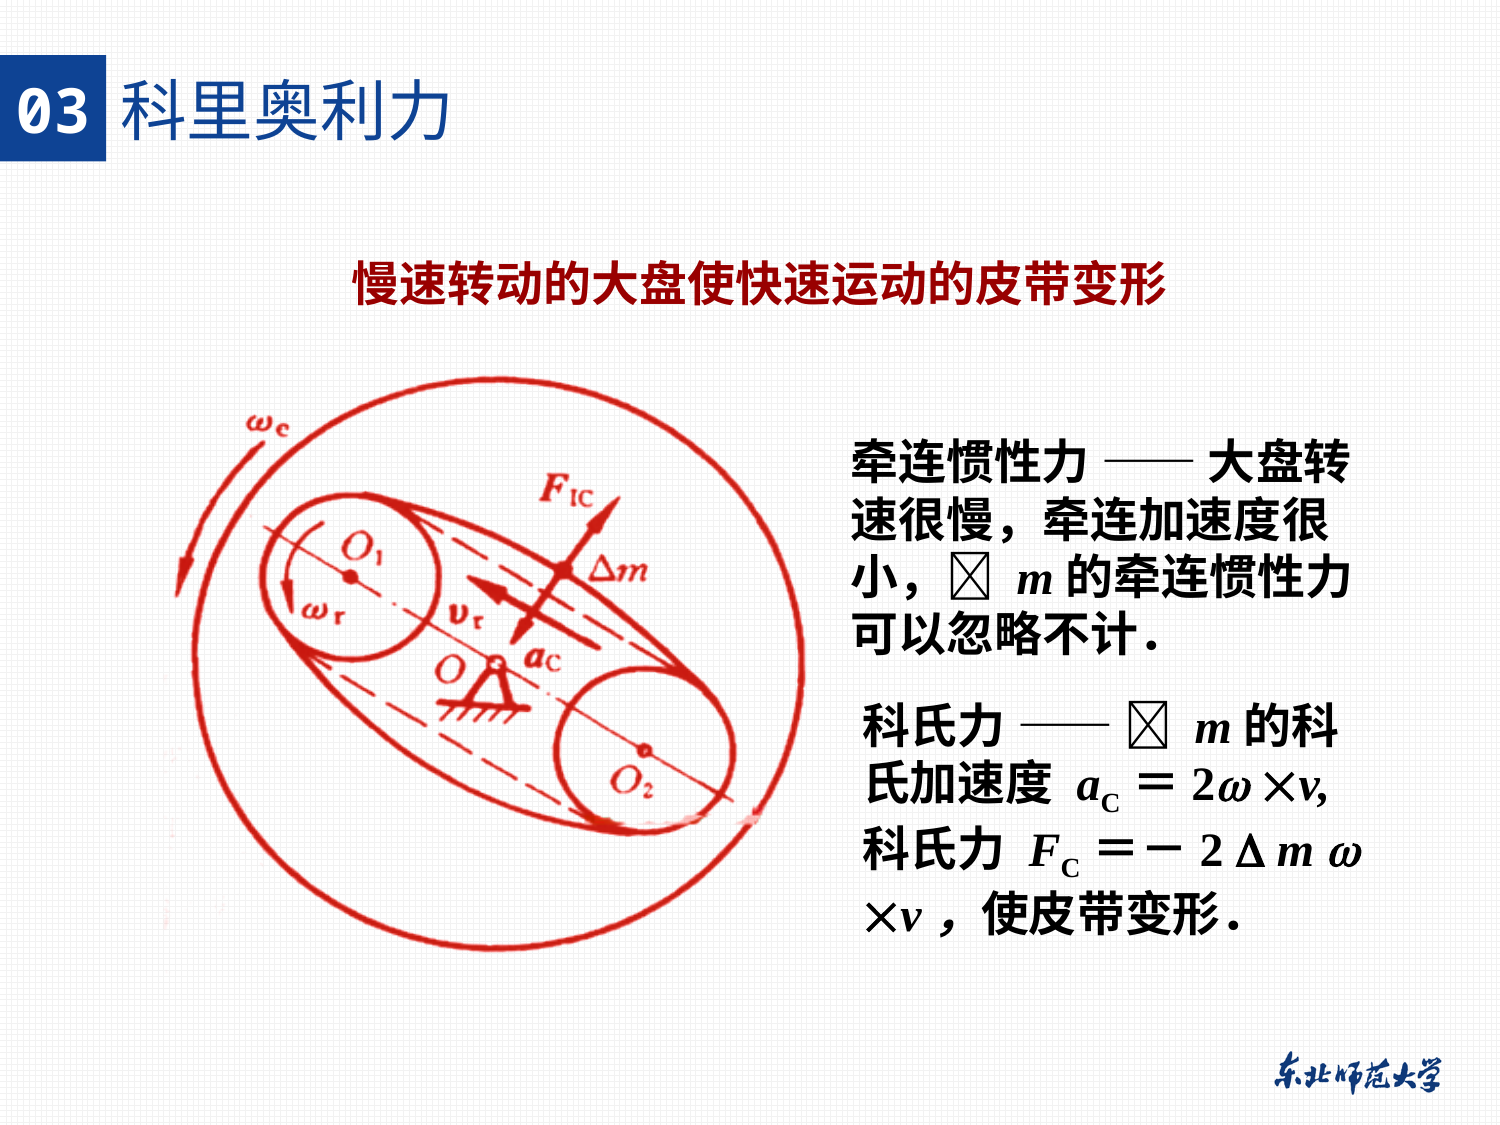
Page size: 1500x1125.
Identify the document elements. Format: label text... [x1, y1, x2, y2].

text_box 慢速转动的大盘使快速运动的皮带变形 [210, 246, 1310, 319]
text_box 牵连惯性力 —— 大盘转速很慢，牵连加速度很小， m的牵连惯性力可以忽略不计． [835, 424, 1382, 669]
picture [135, 343, 833, 976]
text_box 科氏力 ——  m的科氏加速度 aC＝2 v,科氏力 FC＝－2  m  v，使皮带变形． [847, 688, 1394, 949]
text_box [0, 55, 1275, 162]
